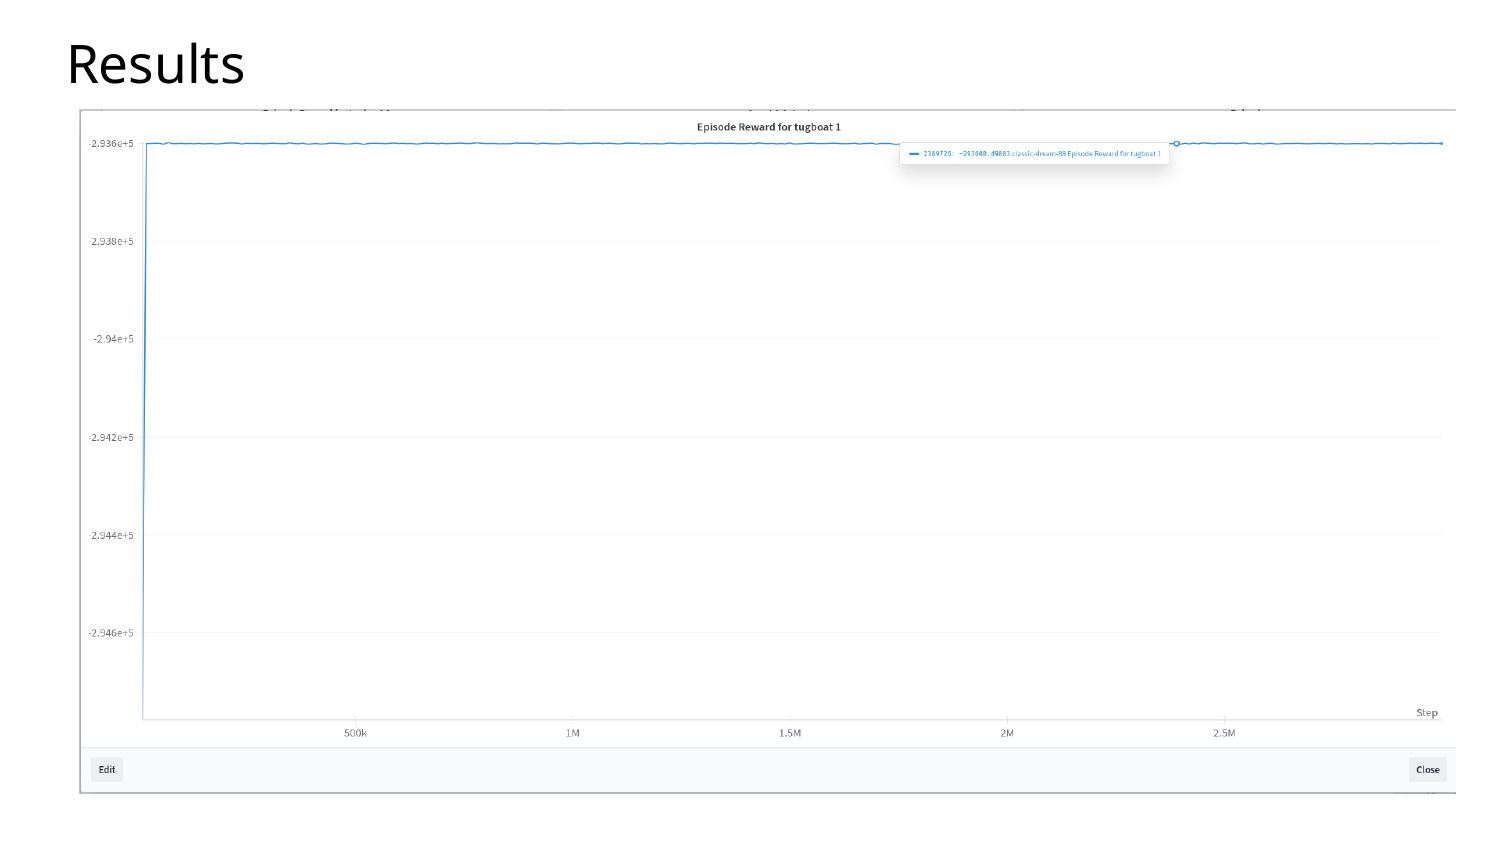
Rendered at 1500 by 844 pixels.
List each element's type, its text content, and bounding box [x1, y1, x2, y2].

title Results [51, 15, 344, 110]
picture [79, 109, 1456, 794]
